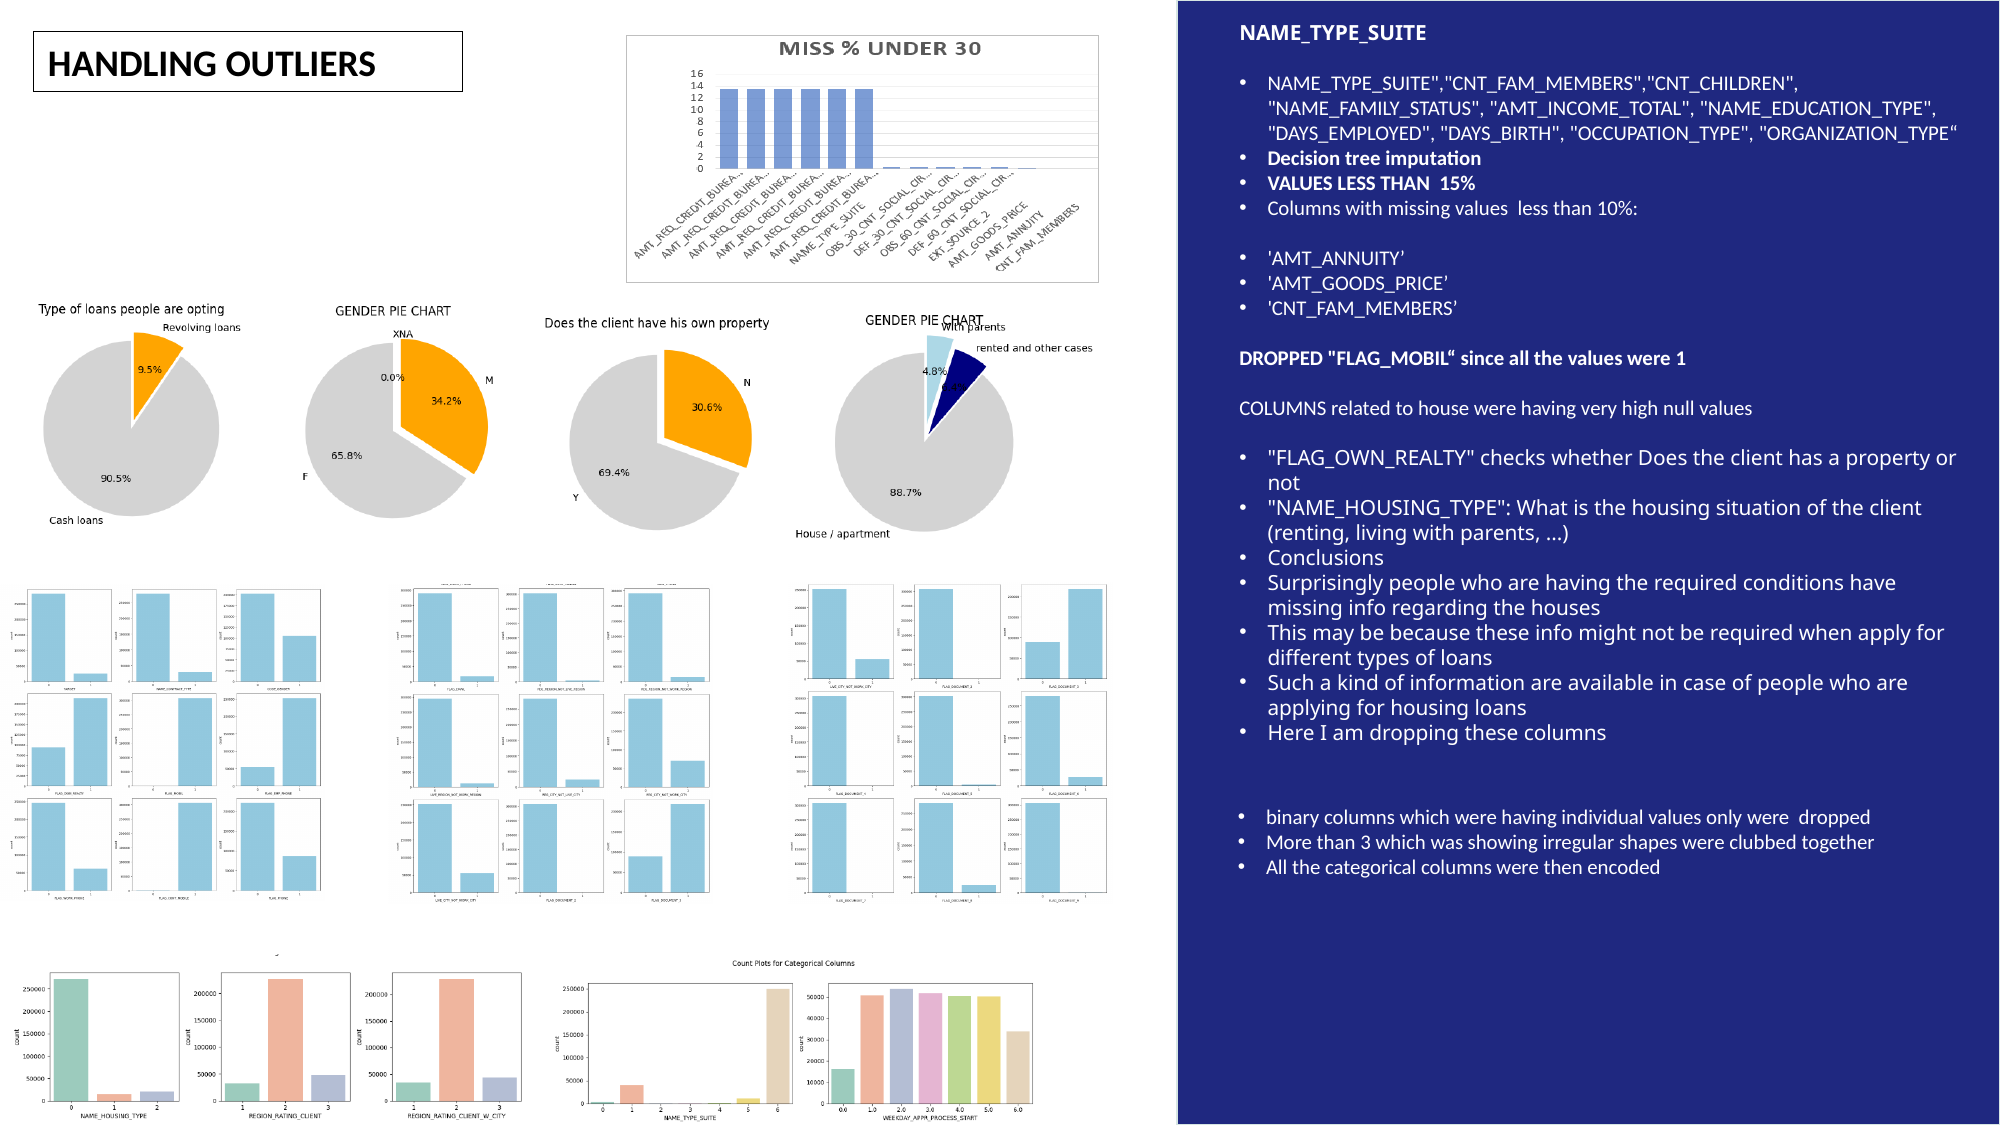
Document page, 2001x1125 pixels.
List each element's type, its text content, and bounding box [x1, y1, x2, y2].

picture [14, 296, 248, 545]
picture [0, 584, 325, 901]
text_box NAME_TYPE_SUITE NAME_TYPE_SUITE","CNT_FAM_MEMBERS","CNT_CHILDREN", "NAME_FAMILY_STATUS", "AMT_INCOME_TOTAL", "NAME_EDUCATION_TYPE", "DAYS_EMPLOYED", "DAYS_BIRTH", "OCCUPATION_TYPE", "ORGANIZATION_TYPE“ Decision tree imputation VALUES LESS THAN 15% Columns with missing values less than 10%: 'AMT_ANNUITY’ 'AMT_GOODS_PRICE’ 'CNT_FAM_MEMBERS’ DROPPED "FLAG_MOBIL“ since all the values were 1 COLUMNS related to house were having very high null values "FLAG_OWN_REALTY" checks whether Does the client has a property or not "NAME_HOUSING_TYPE": What is the housing situation of the client (renting, living with parents, ...) Conclusions Surprisingly people who are having the required conditions have missing info regarding the houses This may be because these info might not be required when apply for different types of loans Such a kind of information are available in case of people who are applying for housing loans Here I am dropping these columns [1224, 12, 1986, 822]
picture [788, 582, 1113, 904]
text_box [1176, 0, 2000, 1125]
picture [276, 298, 509, 547]
picture [788, 307, 1099, 561]
picture [388, 584, 713, 904]
picture [537, 310, 776, 559]
picture [555, 954, 1036, 1125]
text_box HANDLING OUTLIERS [33, 31, 463, 92]
text_box binary columns which were having individual values only were dropped More than 3 which was showing irregular shapes were clubbed together All the categorical columns were then encoded [1223, 796, 1971, 931]
picture [626, 35, 1099, 283]
picture [10, 954, 527, 1125]
